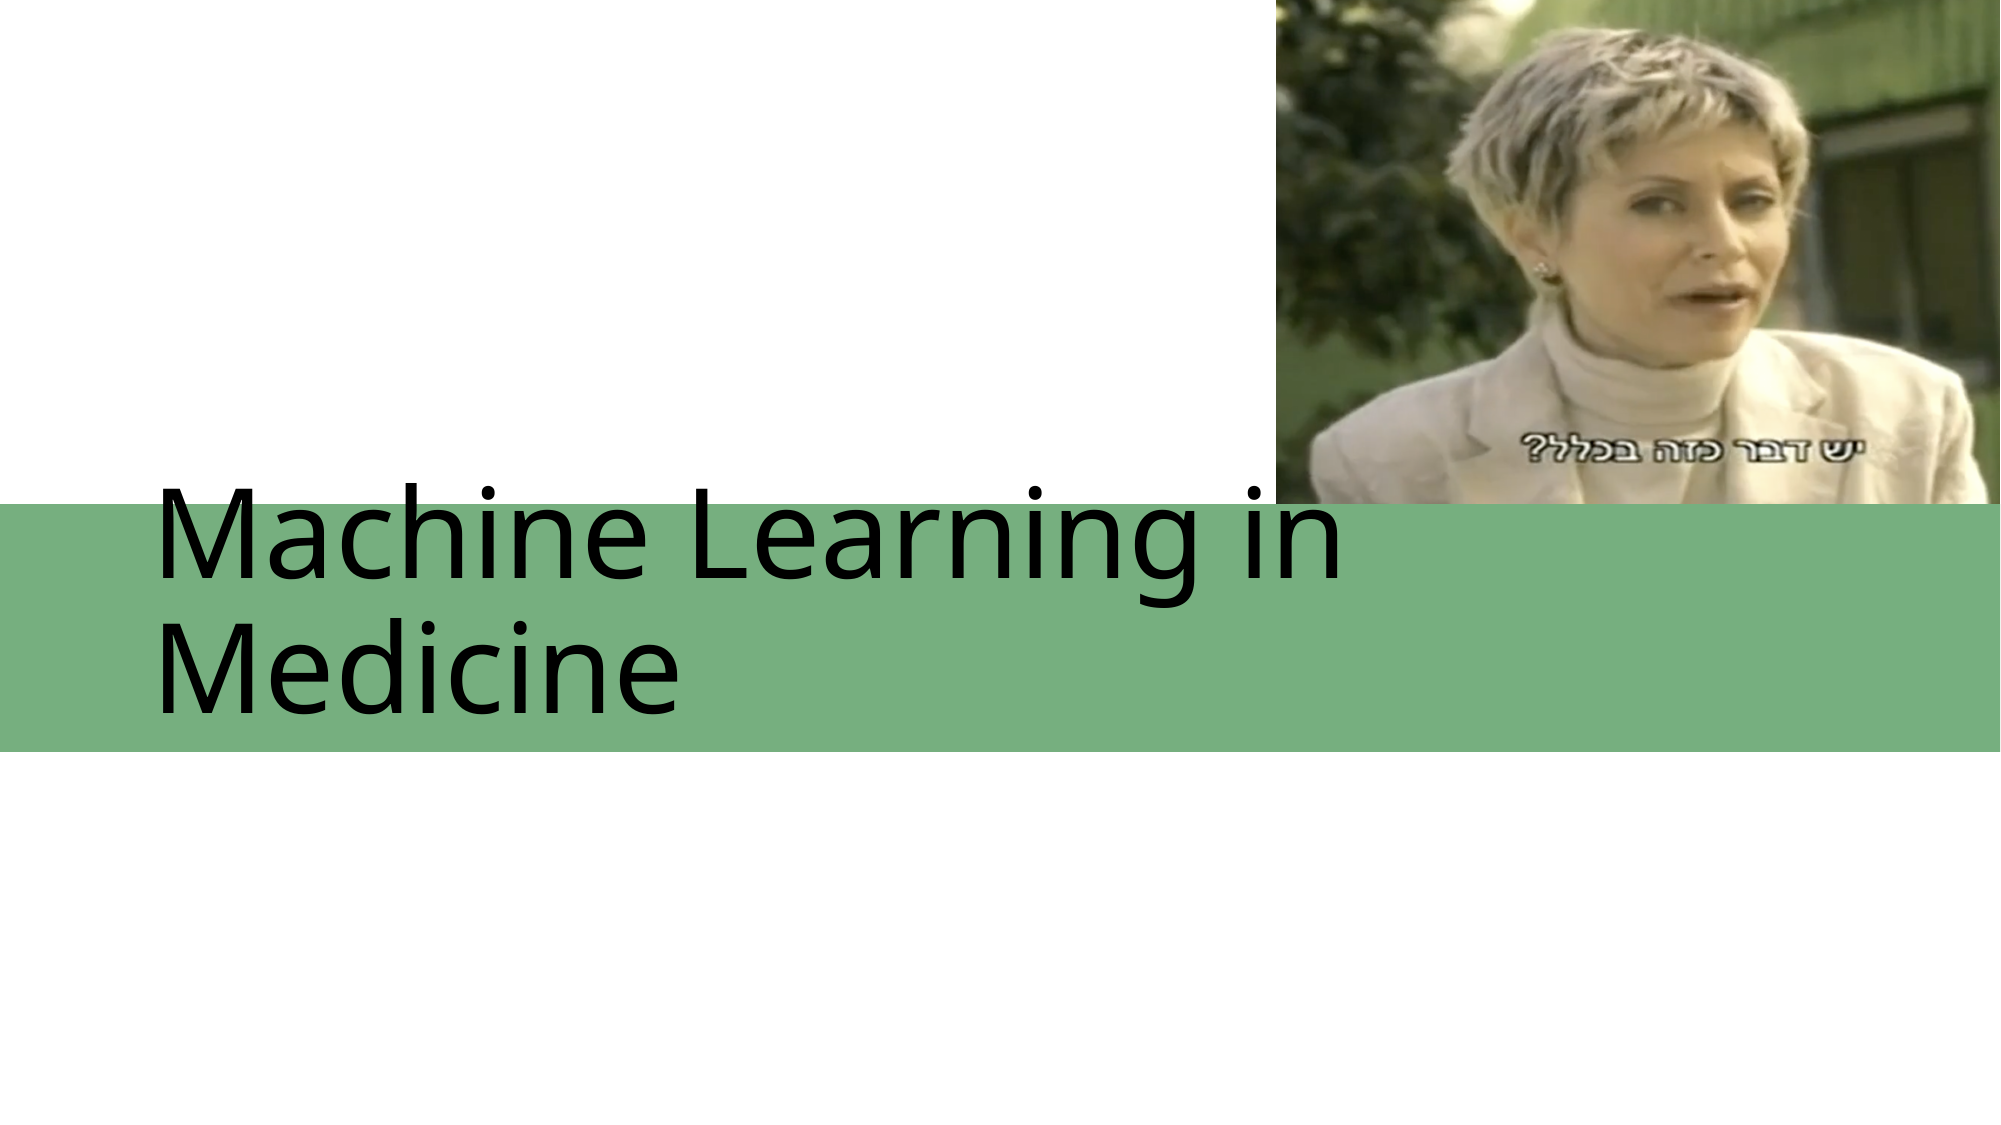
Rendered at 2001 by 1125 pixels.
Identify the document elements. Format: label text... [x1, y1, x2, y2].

title Machine Learning in Medicine [136, 280, 1862, 749]
picture [1275, 0, 2000, 504]
